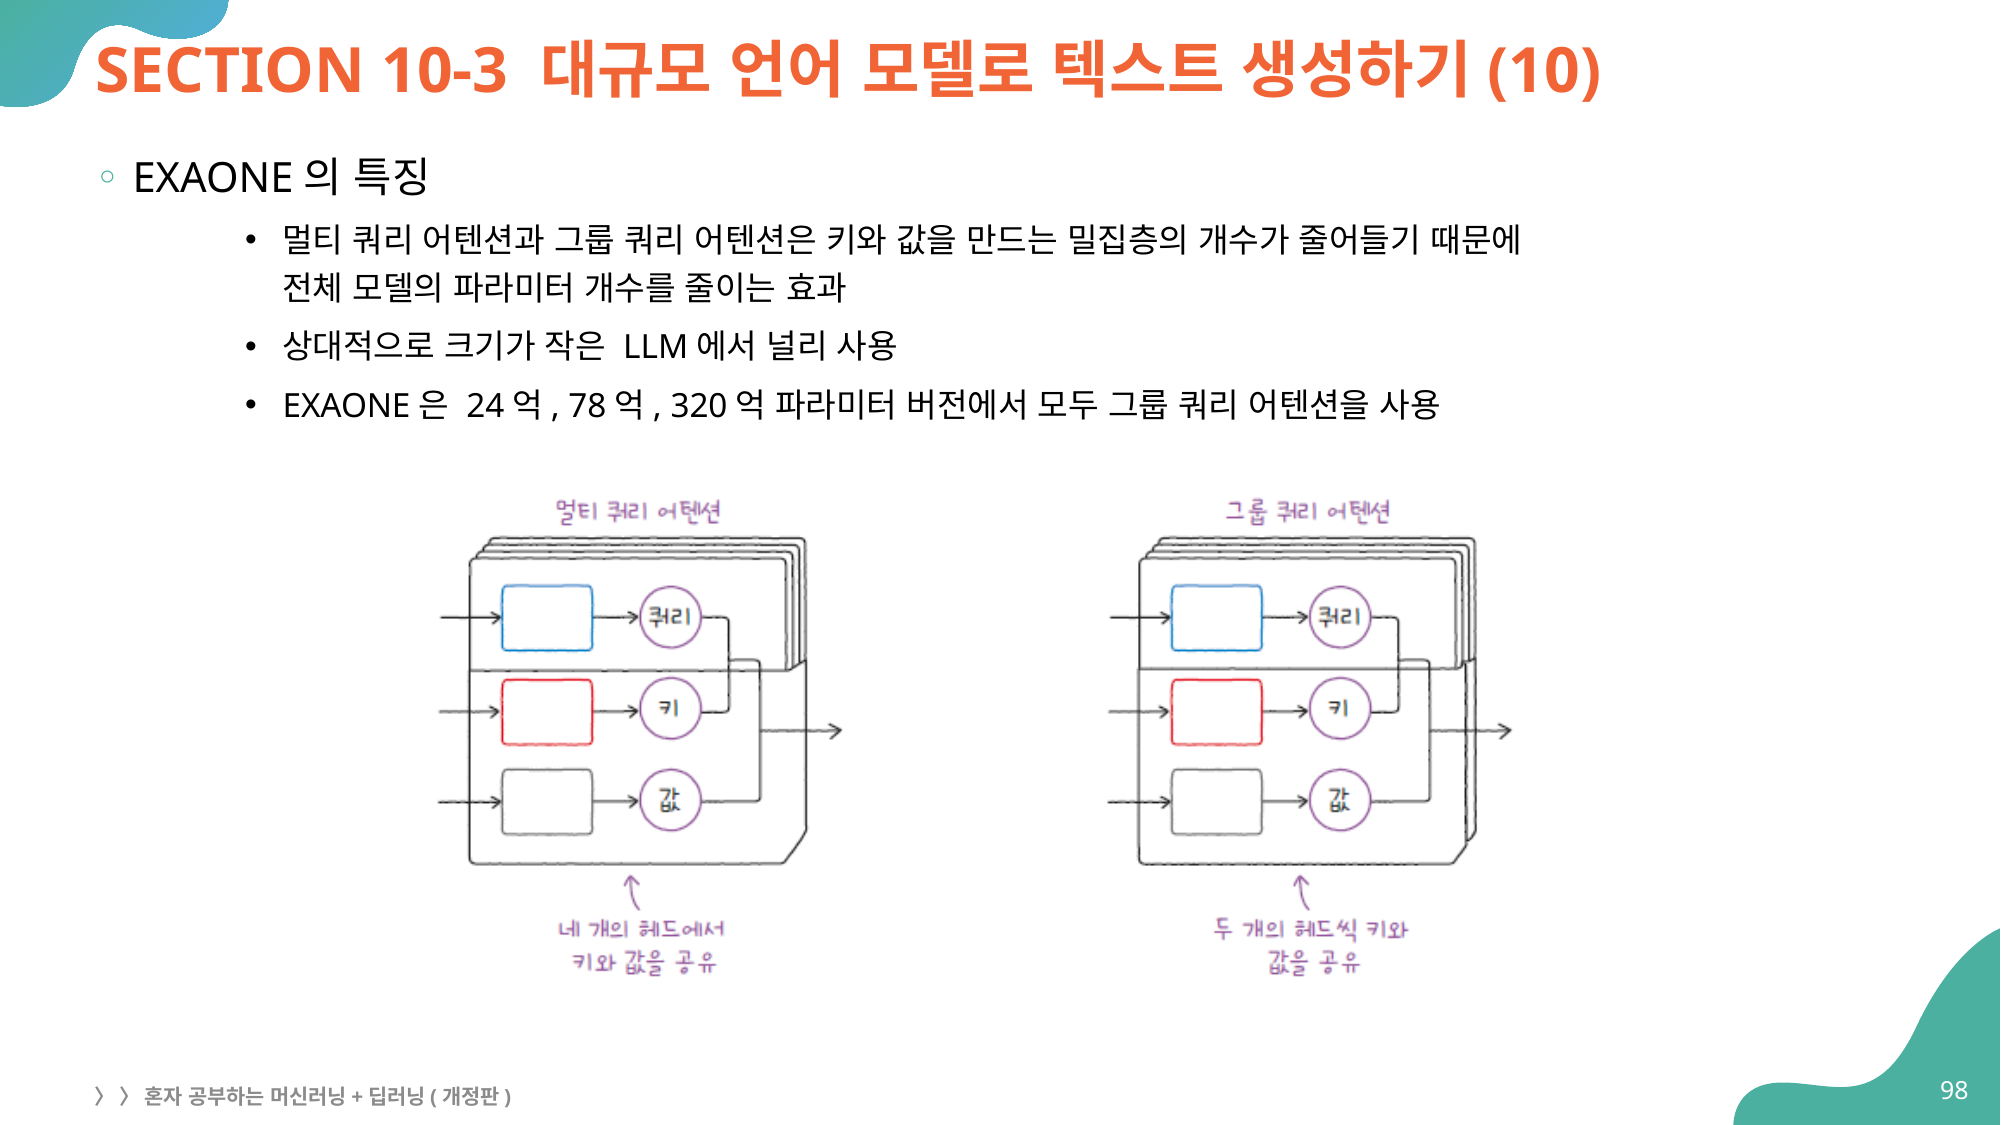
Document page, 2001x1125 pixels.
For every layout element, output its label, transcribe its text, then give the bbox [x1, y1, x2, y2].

picture [407, 479, 1534, 992]
list EXAONE의 특징 멀티 쿼리 어텐션과 그룹 쿼리 어텐션은 키와 값을 만드는 밀집층의 개수가 줄어들기 때문에 전체 모델의 파라미터 개수를 줄이는 효과 상대적으로 크기가 작은 LLM에서 널리 사용 EXAONE은 24억, 78억, 320억 파라미터 버전에서 모두 그룹 쿼리 어텐션을 사용 [79, 133, 1964, 1010]
footer 〉 〉 혼자 공부하는 머신러닝+딥러닝(개정판) [79, 1078, 755, 1114]
title SECTION 10-3 대규모 언어 모델로 텍스트 생성하기(10) [79, 17, 1931, 128]
slide_number 98 [1917, 1061, 1984, 1122]
